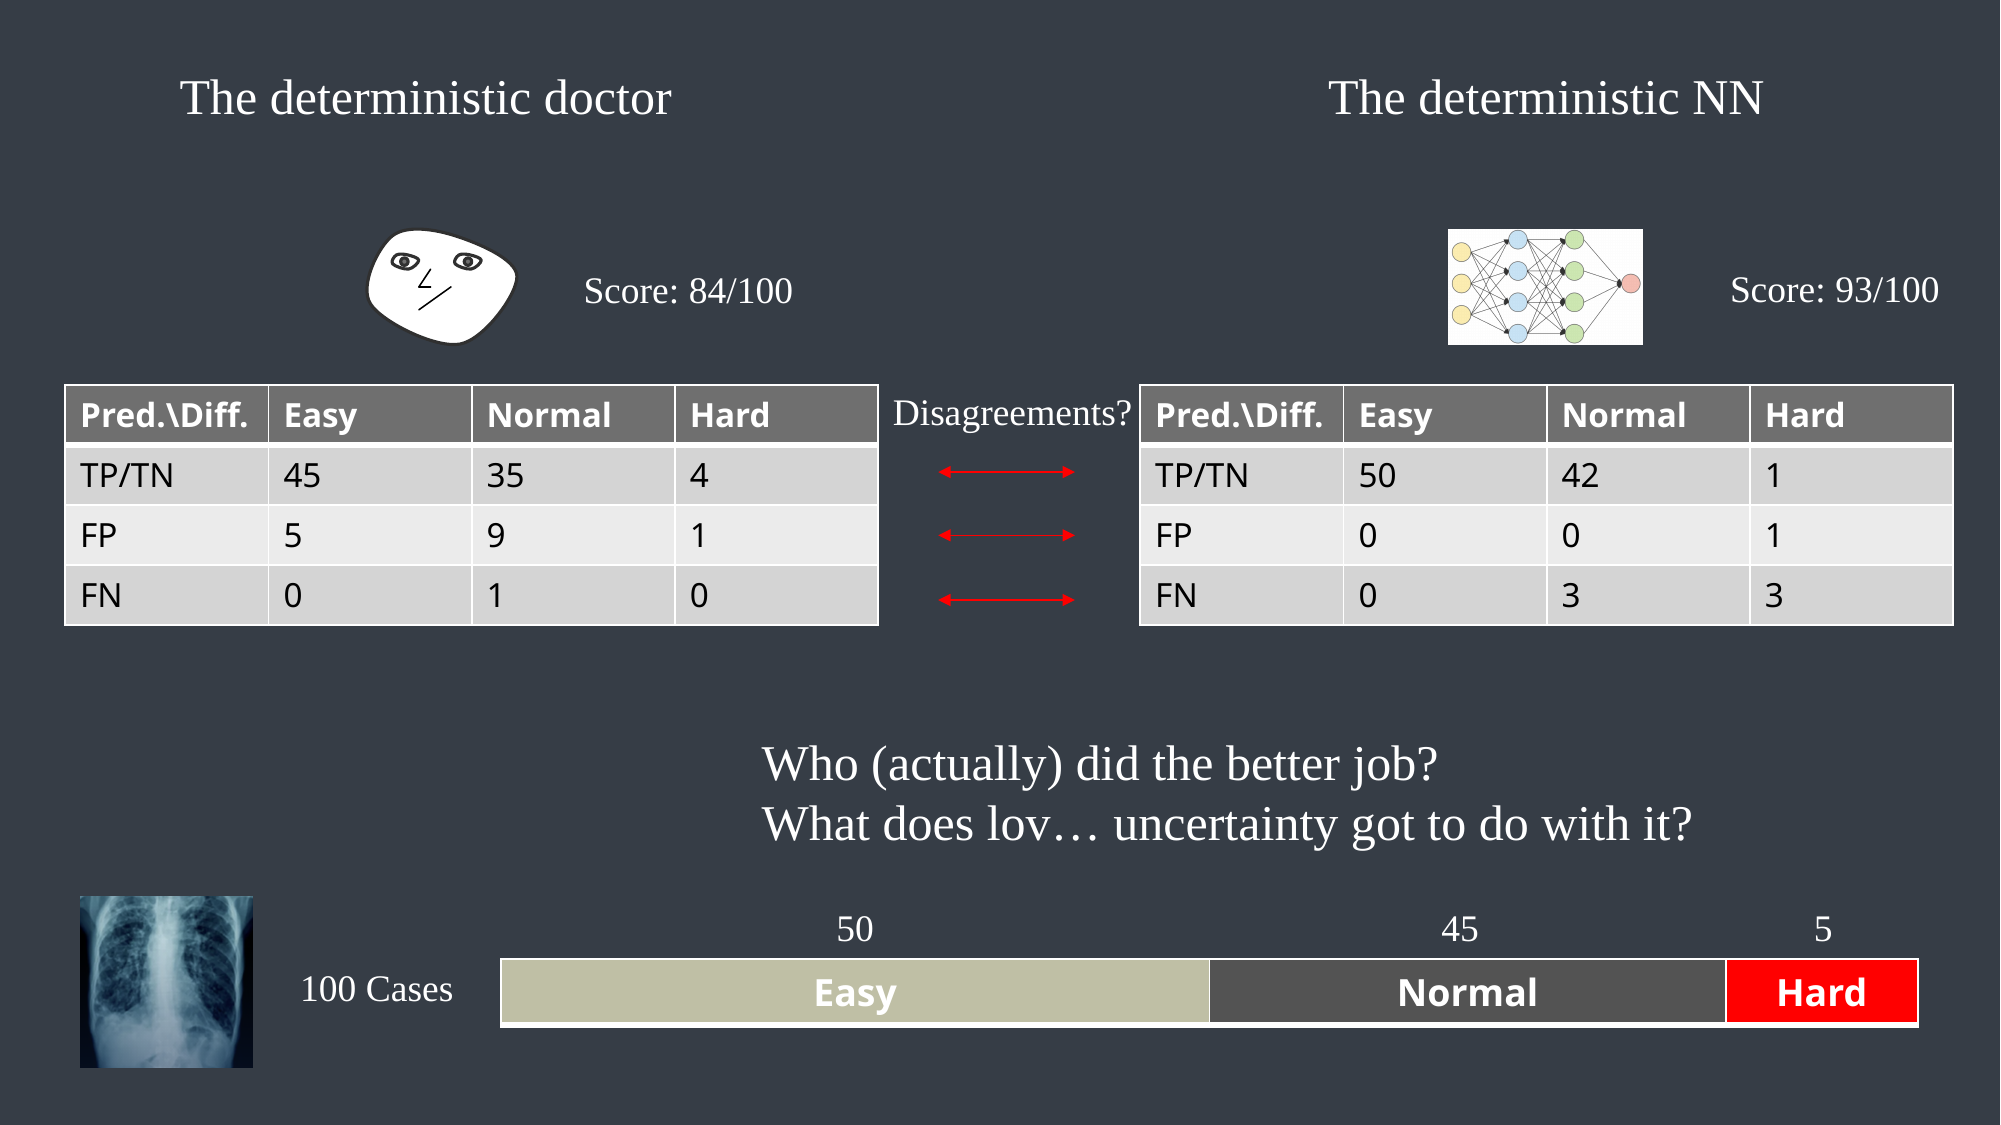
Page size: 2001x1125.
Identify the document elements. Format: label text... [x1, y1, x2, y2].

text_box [418, 286, 452, 311]
table_cell 0 [676, 566, 877, 624]
table_header Pred.\Diff. [1141, 386, 1343, 442]
table_cell TP/TN [66, 448, 268, 504]
table_header Normal [1548, 386, 1749, 442]
table_cell 0 [269, 566, 471, 624]
table_cell 0 [1548, 506, 1749, 564]
table_cell FP [66, 506, 268, 564]
table_cell 5 [269, 506, 471, 564]
table_cell 1 [676, 506, 877, 564]
text_box Score: 93/100 [1715, 257, 1971, 318]
text_box The deterministic NN [1313, 57, 1780, 133]
table_cell 3 [1548, 566, 1749, 624]
text_box [452, 252, 483, 271]
text_box Disagreements? [878, 380, 1155, 440]
table_cell FN [1141, 566, 1343, 624]
picture [80, 895, 253, 1068]
table_cell TP/TN [1141, 448, 1343, 504]
table_header Easy [269, 386, 471, 442]
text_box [418, 268, 431, 286]
text_box The deterministic doctor [164, 57, 688, 133]
table_cell 0 [1344, 566, 1546, 624]
text_box Who (actually) did the better job? What does lov… uncertainty got to do with it? [746, 722, 1716, 858]
table_cell 4 [676, 448, 877, 504]
text_box [462, 256, 474, 267]
table_cell 45 [269, 448, 471, 504]
text_box 5 [1799, 896, 1848, 956]
table_cell FP [1141, 506, 1343, 564]
table_cell 3 [1751, 566, 1952, 624]
table_cell 42 [1548, 448, 1749, 504]
table_cell 1 [1751, 448, 1952, 504]
table_cell 1 [473, 566, 674, 624]
table_cell 1 [1751, 506, 1952, 564]
table_header Easy [502, 960, 1209, 1022]
table_header Hard [1727, 960, 1917, 1022]
table_header Hard [1751, 386, 1952, 442]
text_box [399, 256, 410, 267]
table_header Normal [1210, 960, 1725, 1022]
text_box 100 Cases [285, 956, 469, 1017]
table_header Normal [473, 386, 674, 442]
picture [1447, 229, 1644, 345]
text_box [365, 227, 519, 347]
table_header Hard [676, 386, 877, 442]
table_cell 50 [1344, 448, 1546, 504]
table_cell 0 [1344, 506, 1546, 564]
text_box [390, 252, 421, 271]
table_header Pred.\Diff. [66, 386, 268, 442]
text_box Score: 84/100 [568, 258, 822, 319]
table_cell 9 [473, 506, 674, 564]
table_header Easy [1344, 386, 1546, 442]
text_box 50 [821, 896, 889, 956]
table_cell FN [66, 566, 268, 624]
table_cell 35 [473, 448, 674, 504]
text_box 45 [1426, 896, 1494, 956]
